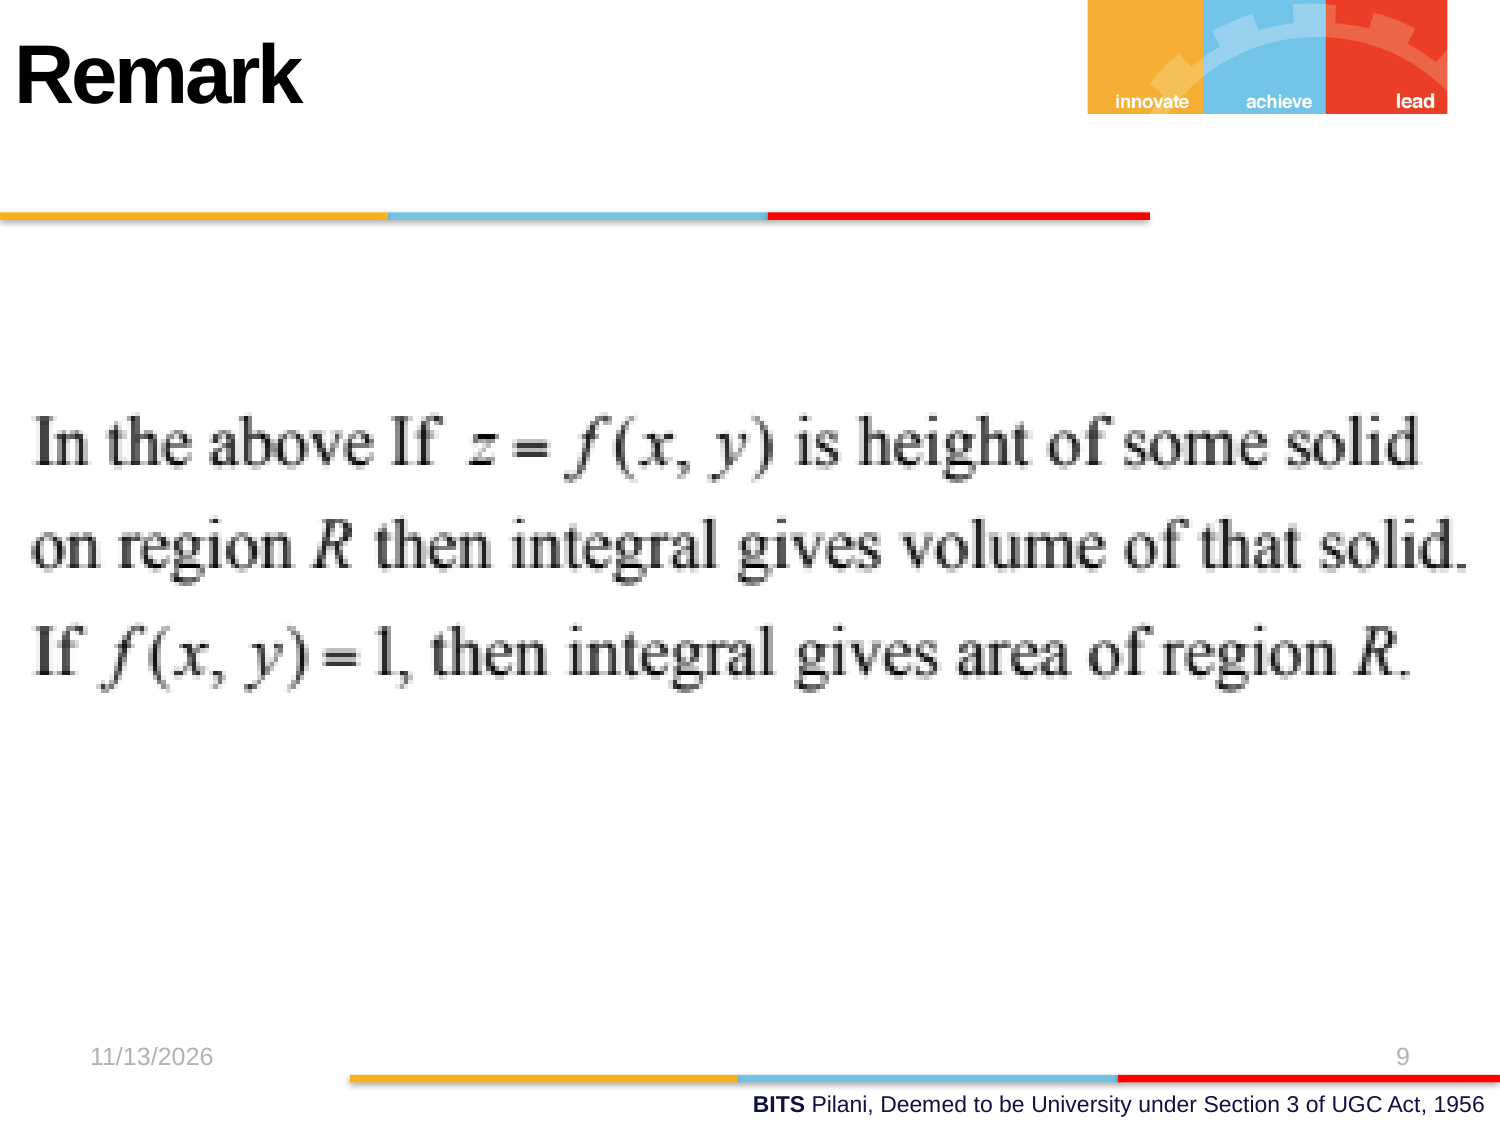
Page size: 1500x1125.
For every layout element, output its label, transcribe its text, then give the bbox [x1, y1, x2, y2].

slide_number 29/Oct/17 [75, 1025, 425, 1085]
slide_number 9 [1074, 1025, 1425, 1085]
picture [1087, 0, 1448, 114]
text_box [23, 399, 1476, 699]
text_box Remark [0, 12, 1350, 200]
